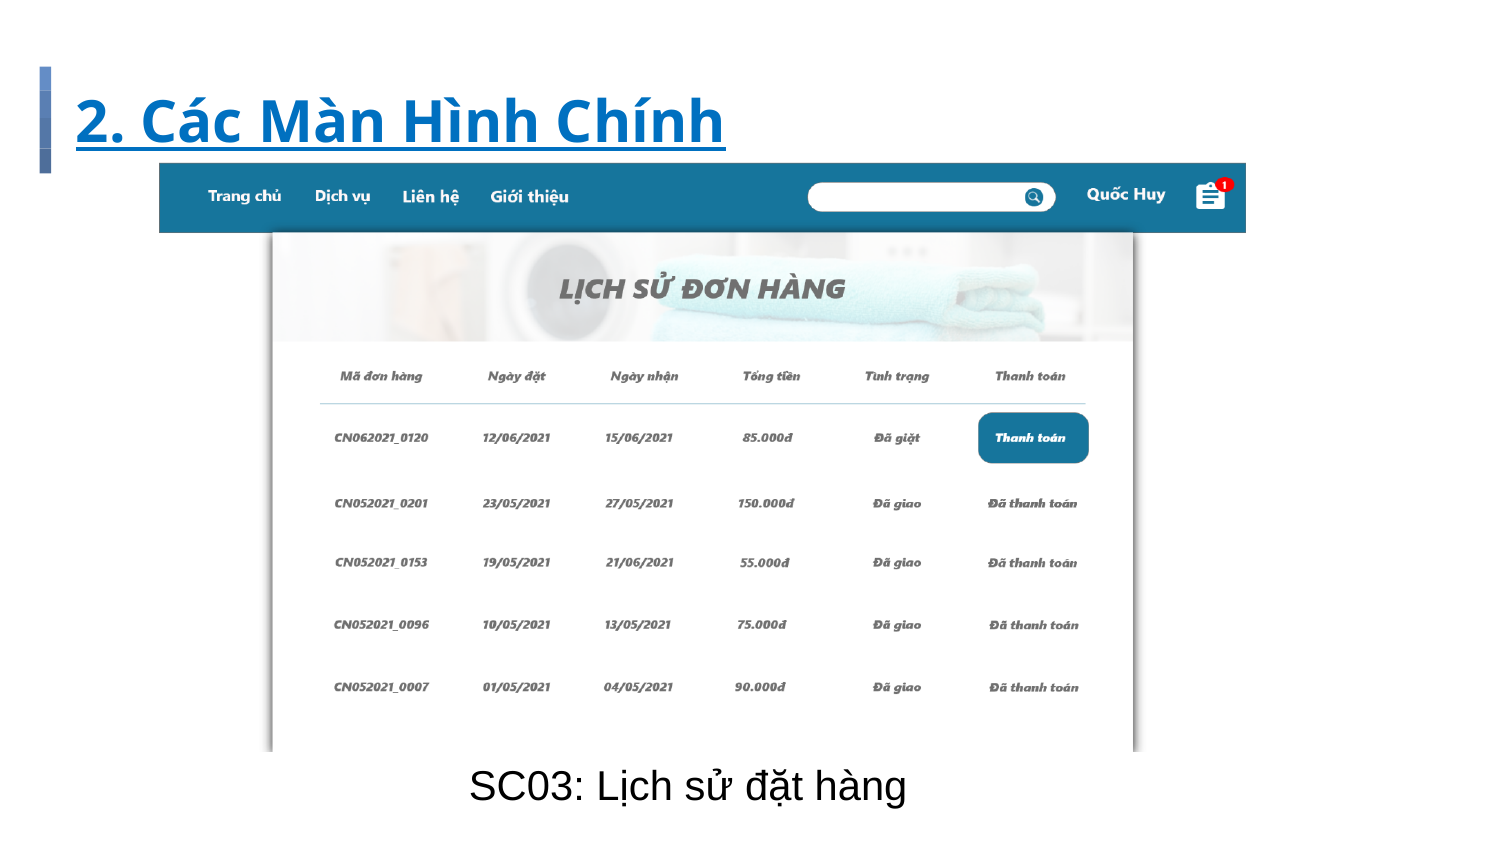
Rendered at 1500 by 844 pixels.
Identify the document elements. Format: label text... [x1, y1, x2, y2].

text_box SC03: Lịch sử đặt hàng [454, 760, 952, 817]
picture [159, 162, 1246, 752]
title 2. Các Màn Hình Chính [60, 69, 1449, 163]
